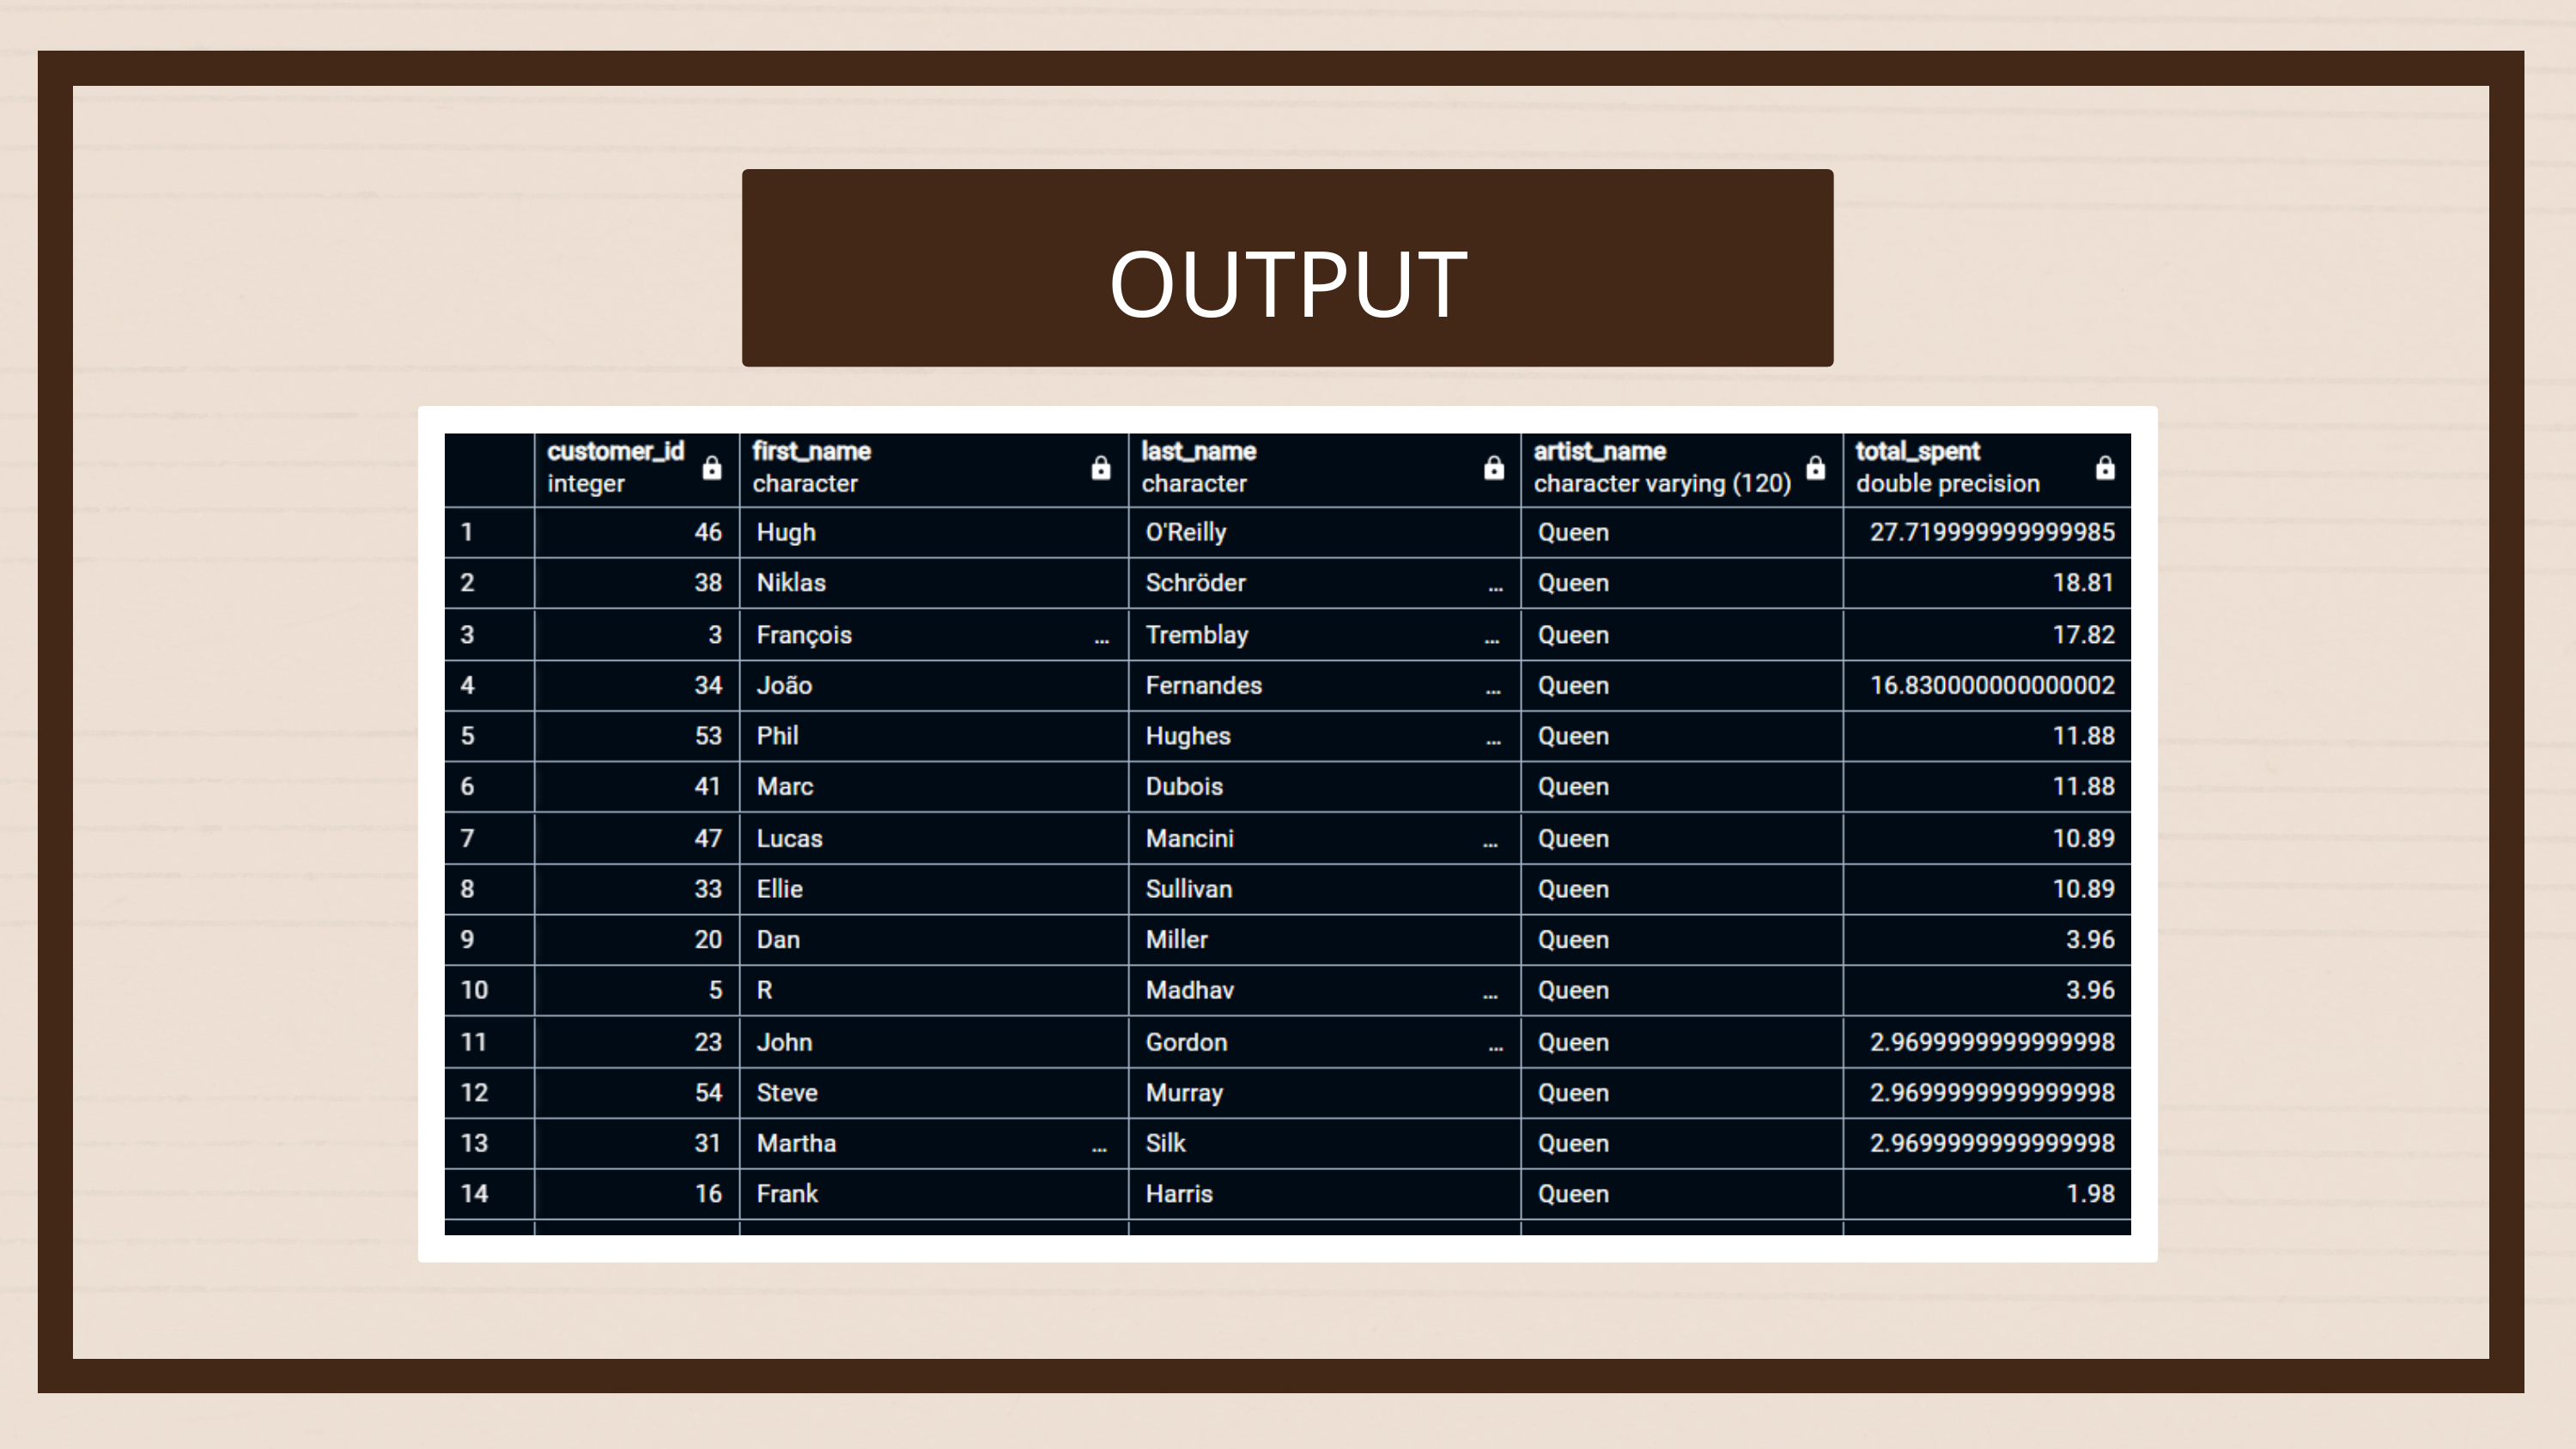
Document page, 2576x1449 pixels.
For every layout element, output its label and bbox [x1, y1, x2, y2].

text_box [0, 0, 2576, 1449]
text_box [37, 50, 2525, 1394]
text_box [417, 405, 2159, 1263]
text_box [742, 168, 1834, 367]
